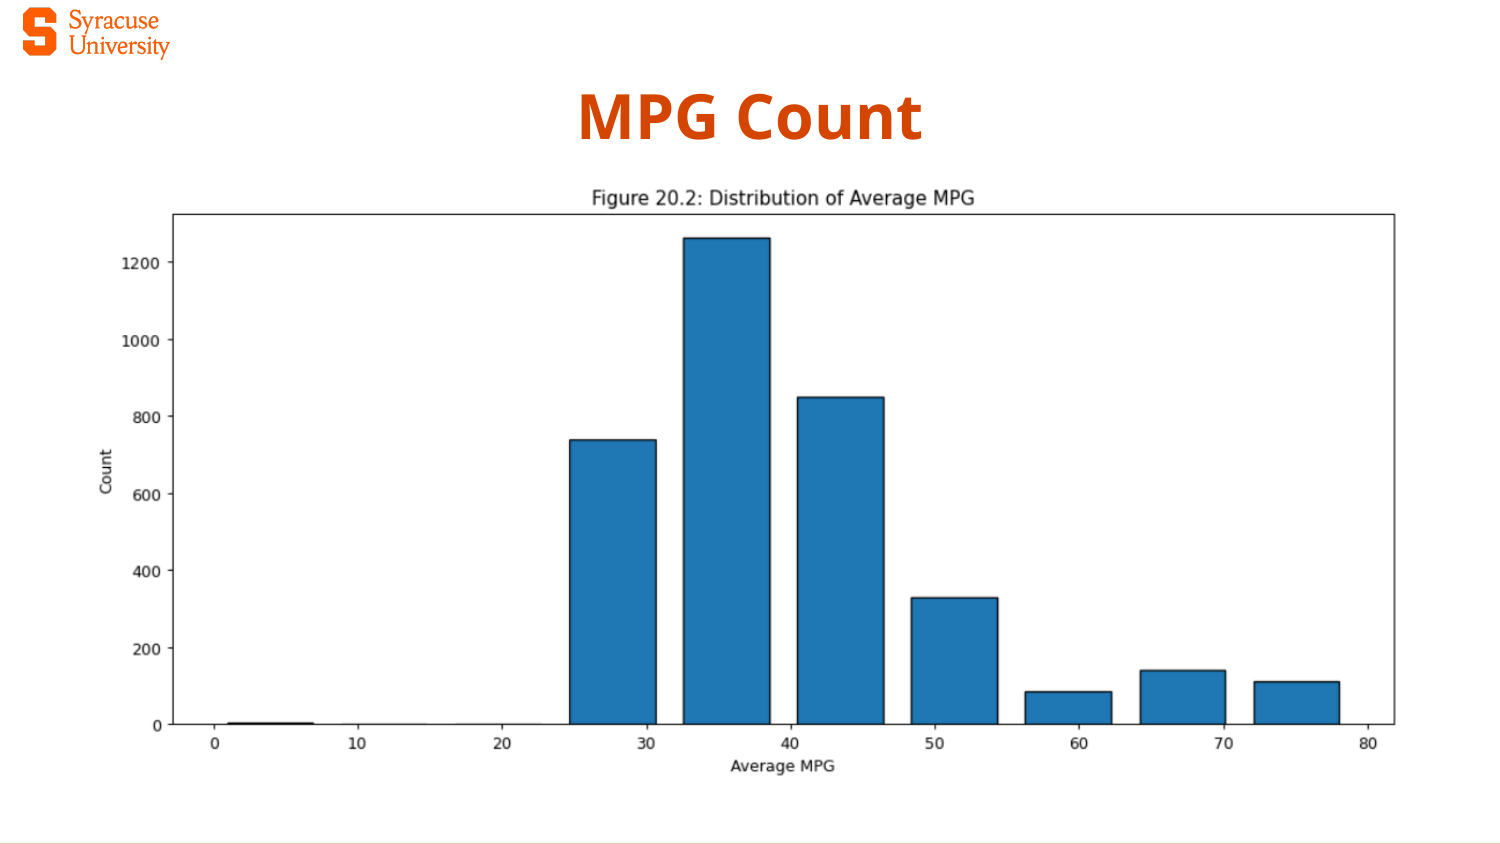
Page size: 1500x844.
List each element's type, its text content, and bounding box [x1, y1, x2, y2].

title MPG Count [325, 57, 1175, 181]
picture [23, 7, 170, 61]
picture [97, 182, 1403, 782]
